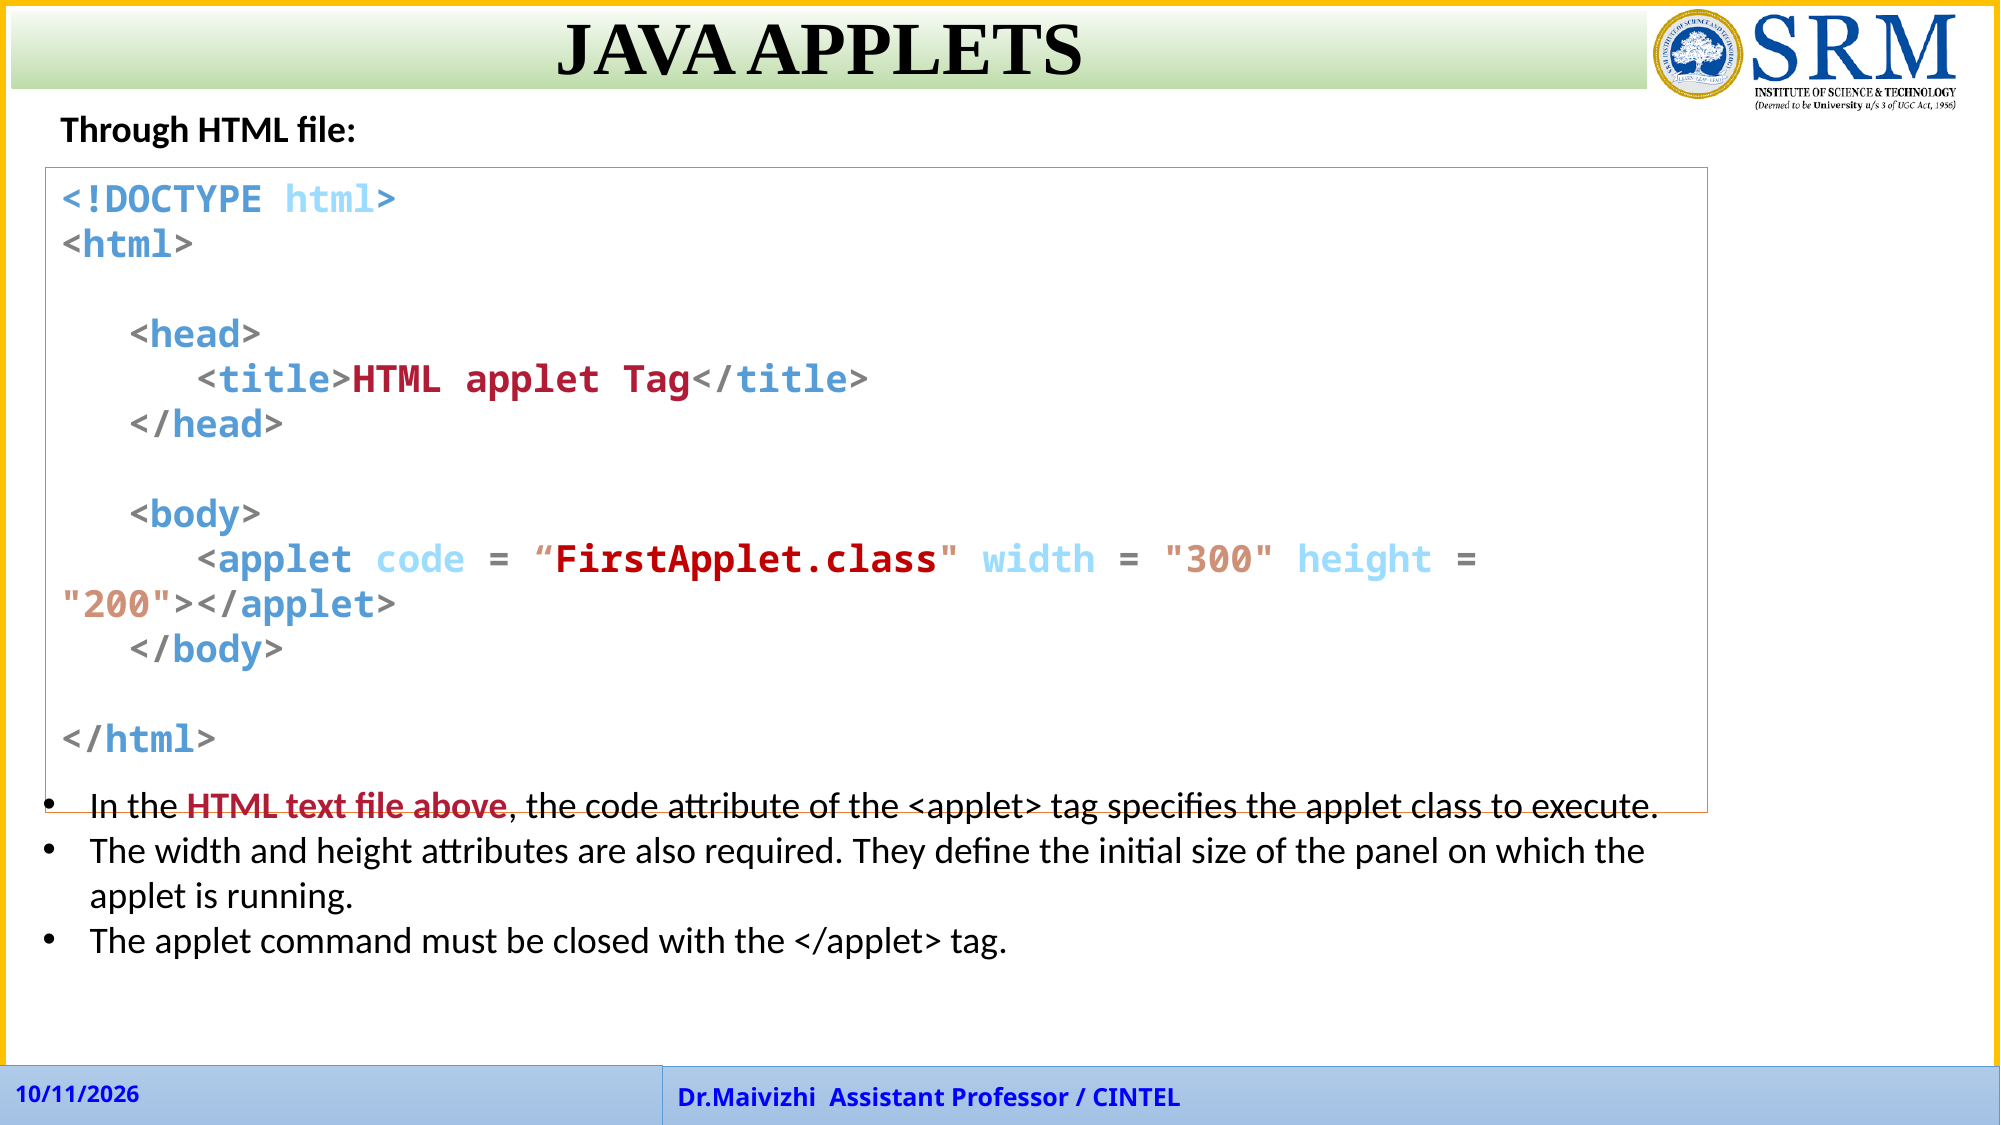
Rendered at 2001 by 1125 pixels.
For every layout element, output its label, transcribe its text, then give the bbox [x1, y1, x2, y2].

title JAVA APPLETS [11, 11, 1647, 89]
text_box 28-08-2023 [0, 1065, 663, 1125]
text_box Dr.Maivizhi Assistant Professor / CINTEL [662, 1066, 2000, 1125]
text_box [0, 0, 2000, 1066]
